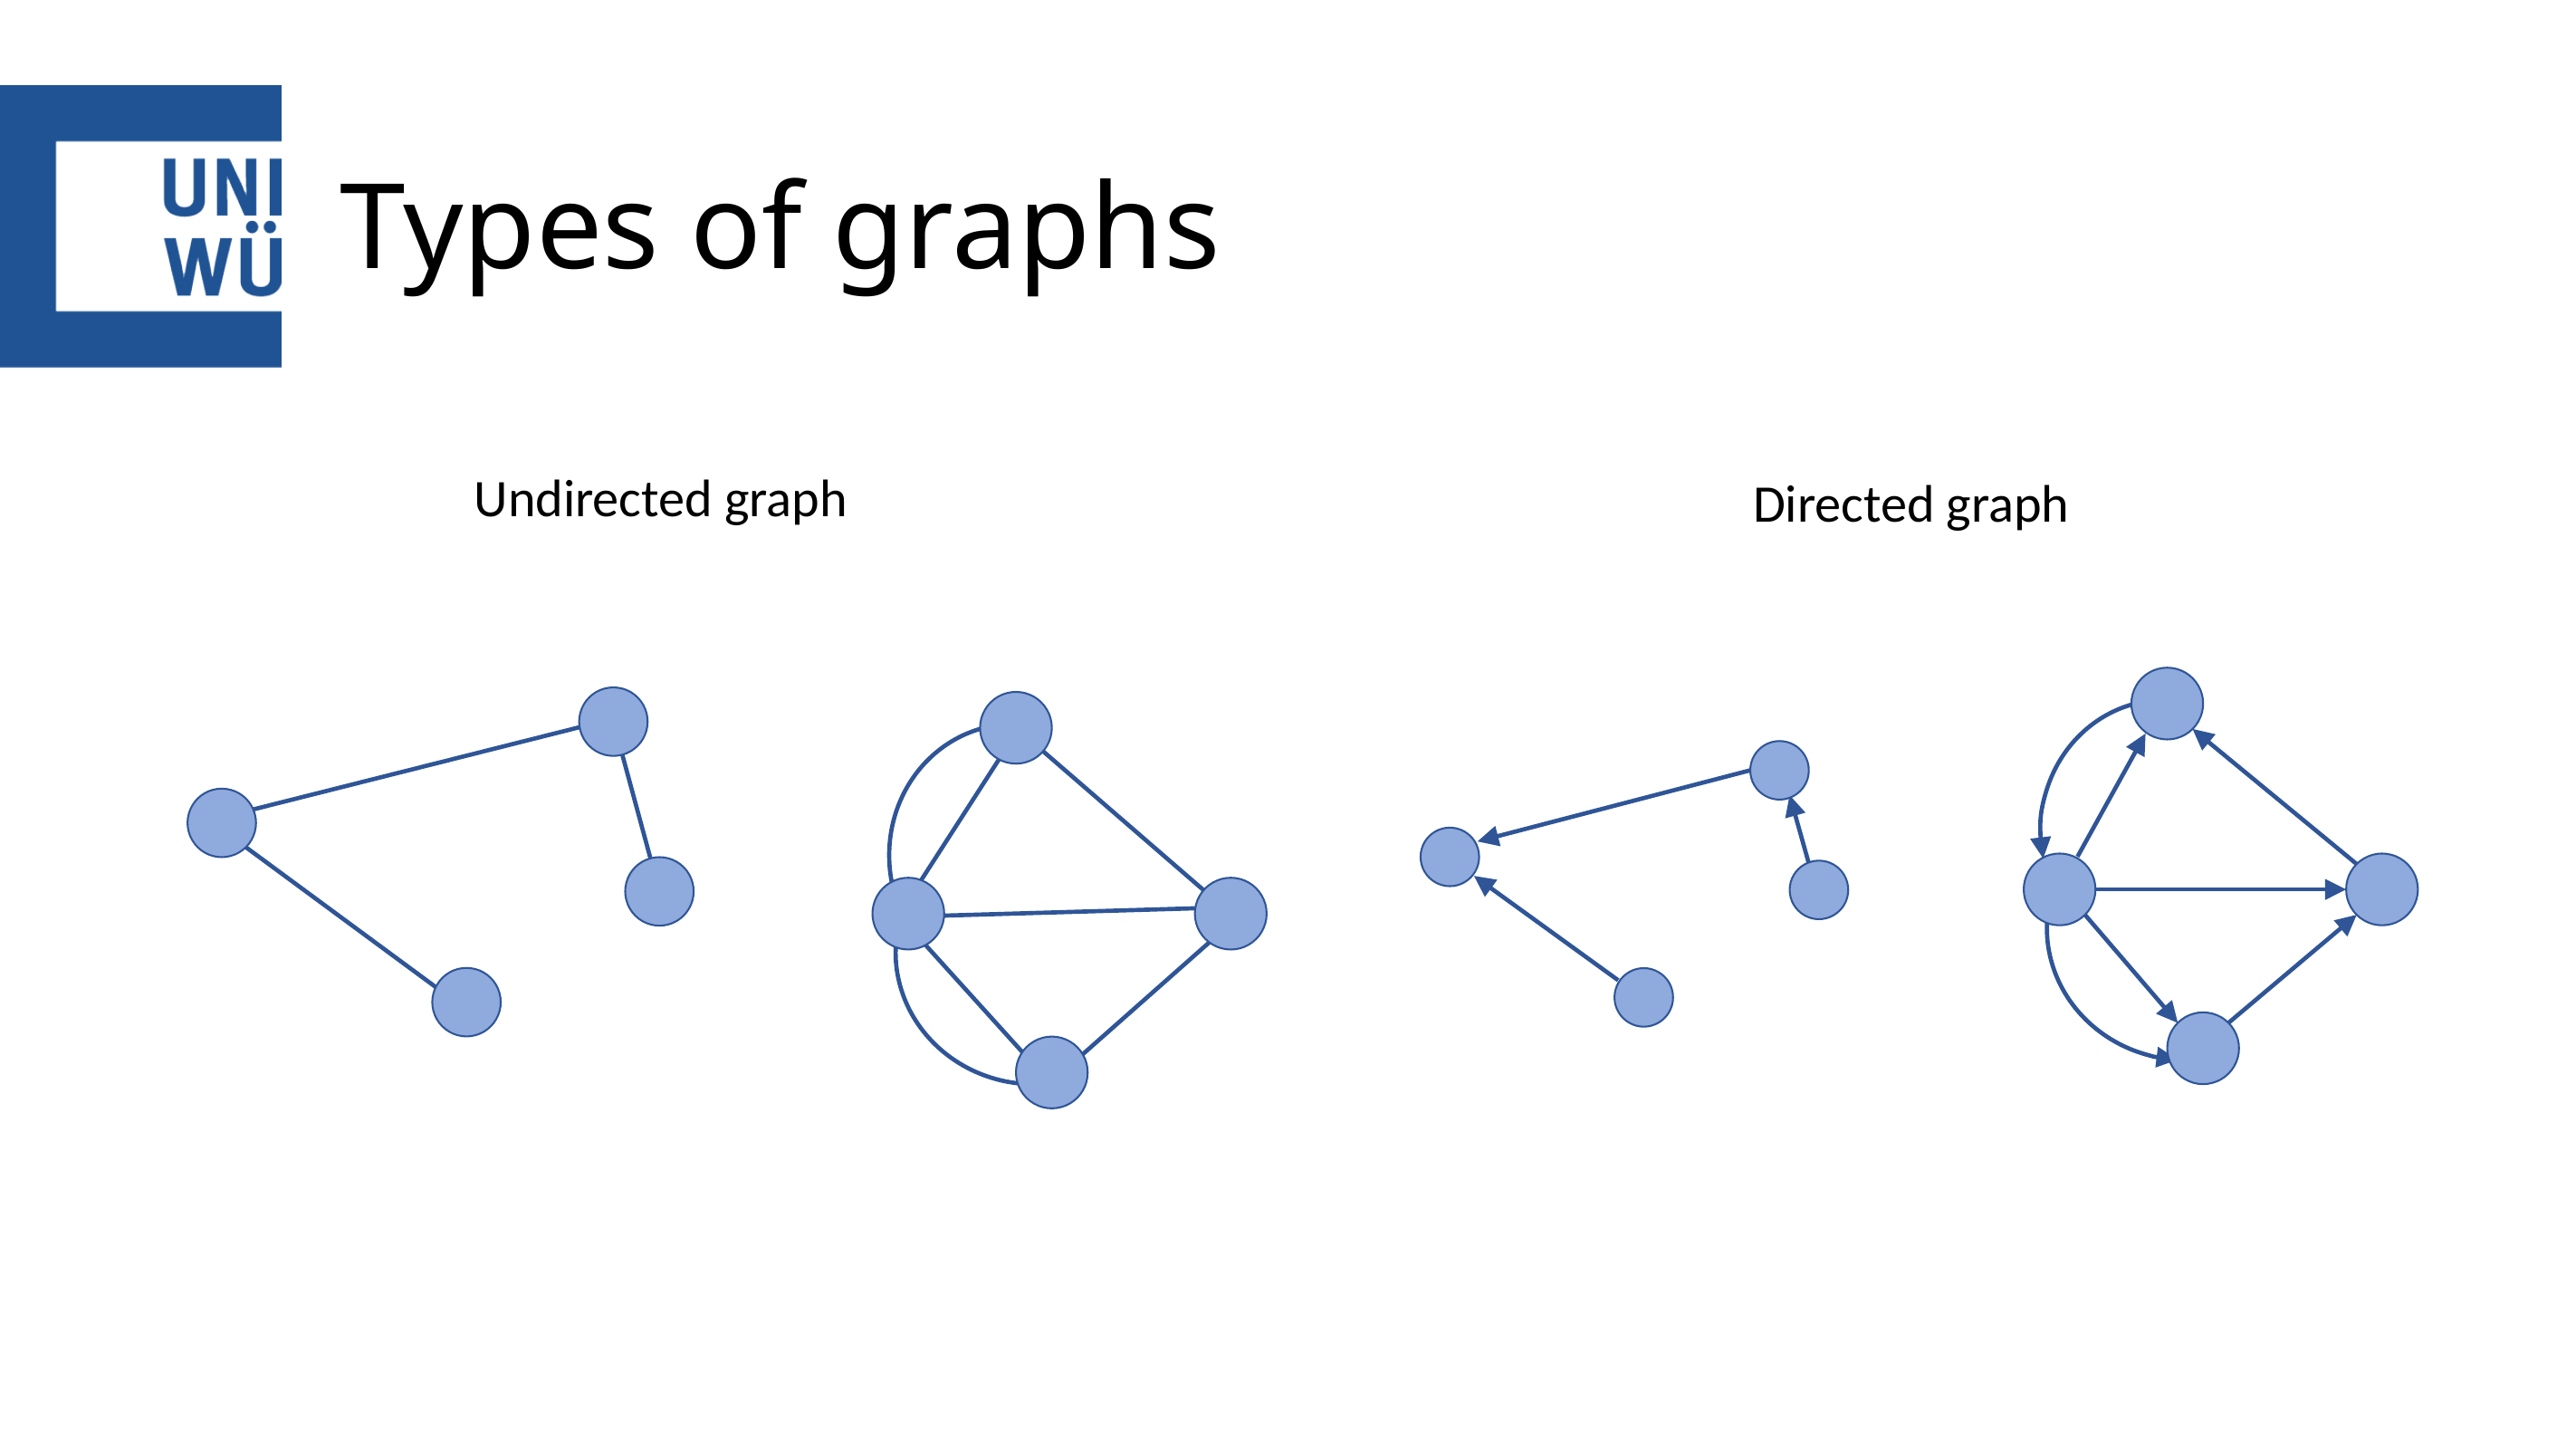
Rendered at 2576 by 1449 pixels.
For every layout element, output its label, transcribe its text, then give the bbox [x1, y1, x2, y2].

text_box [1420, 462, 2514, 1085]
picture [0, 85, 282, 368]
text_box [187, 687, 694, 1037]
list Undirected graph [461, 464, 1030, 577]
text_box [872, 692, 1267, 1108]
title Types of graphs [326, 120, 2452, 340]
